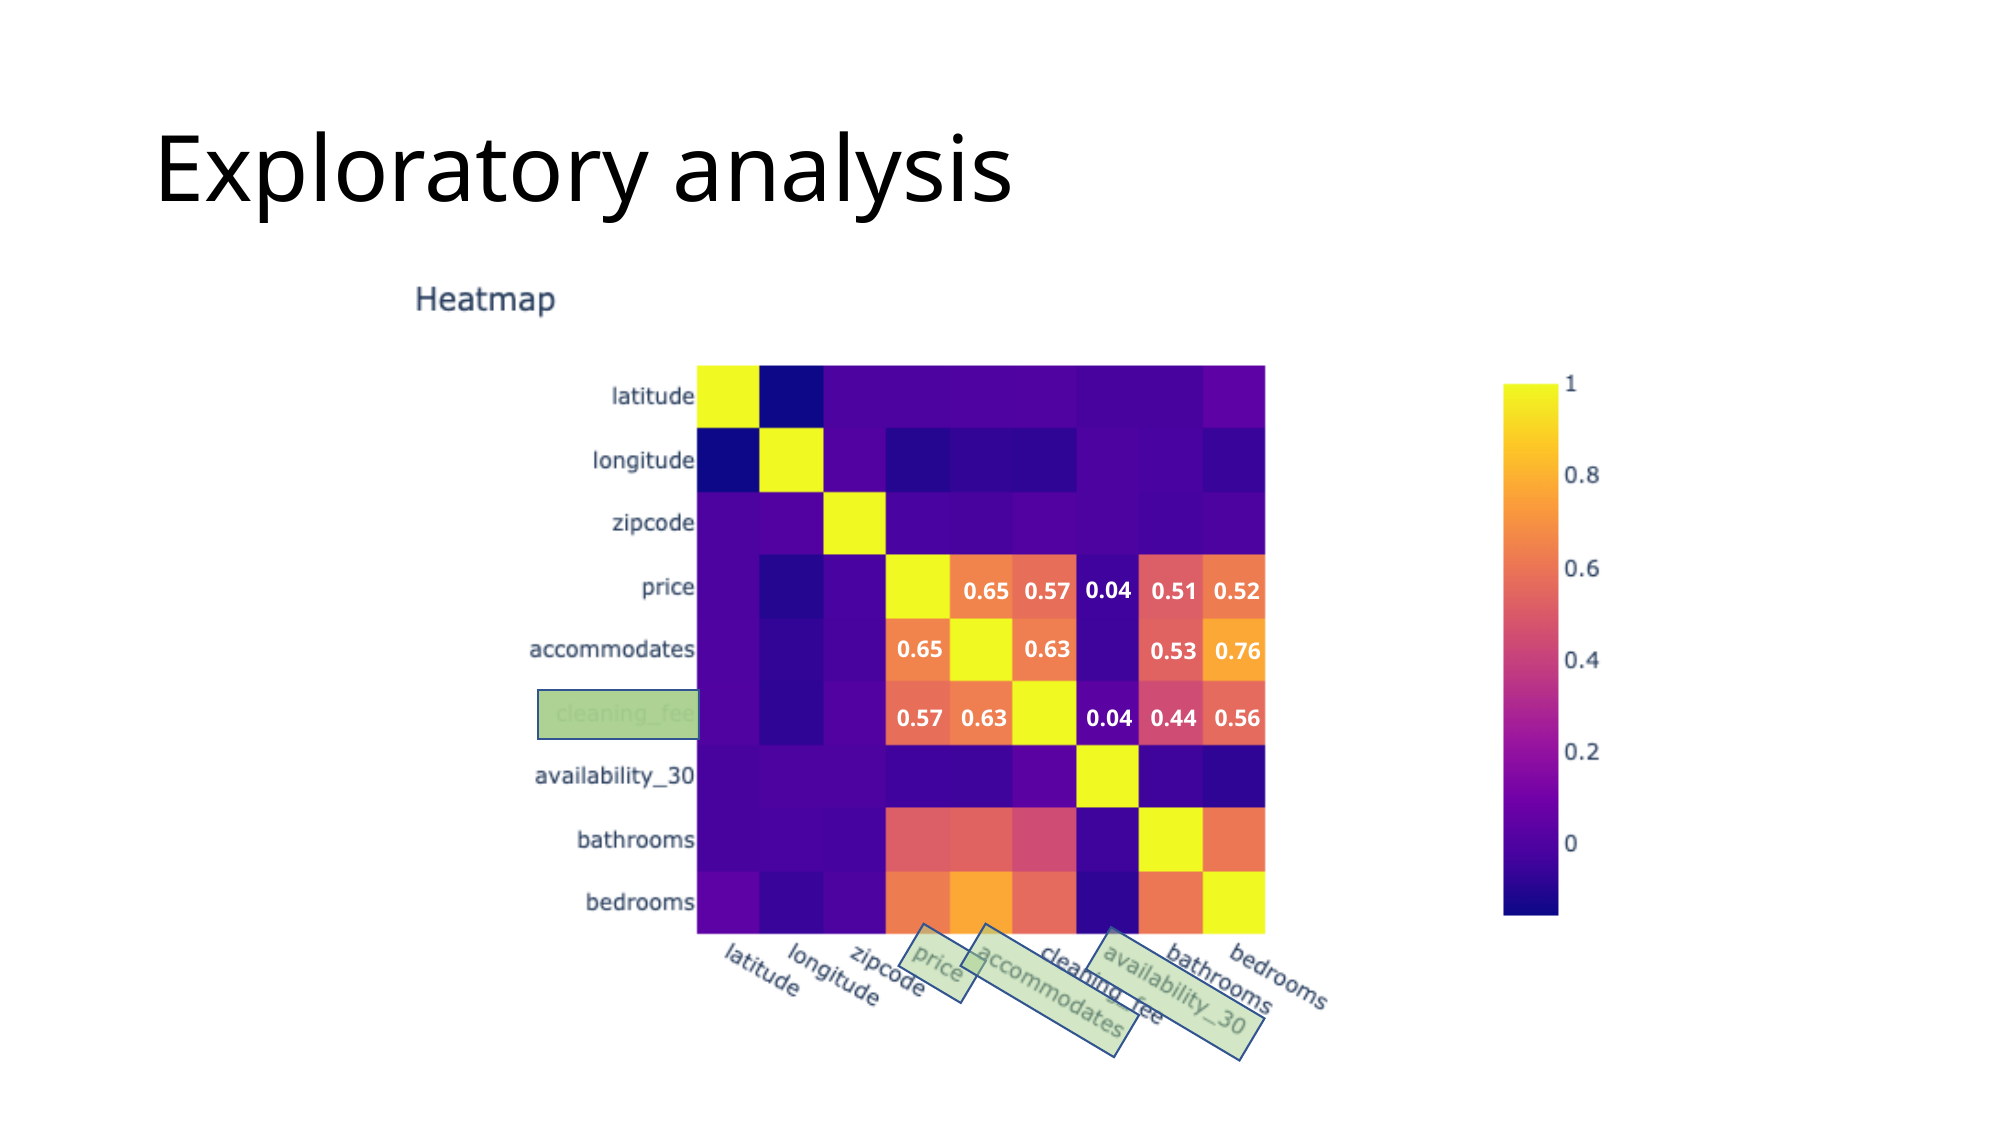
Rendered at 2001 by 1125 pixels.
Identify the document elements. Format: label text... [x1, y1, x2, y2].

text_box Exploratory analysis [138, 63, 1864, 281]
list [351, 256, 1634, 1081]
